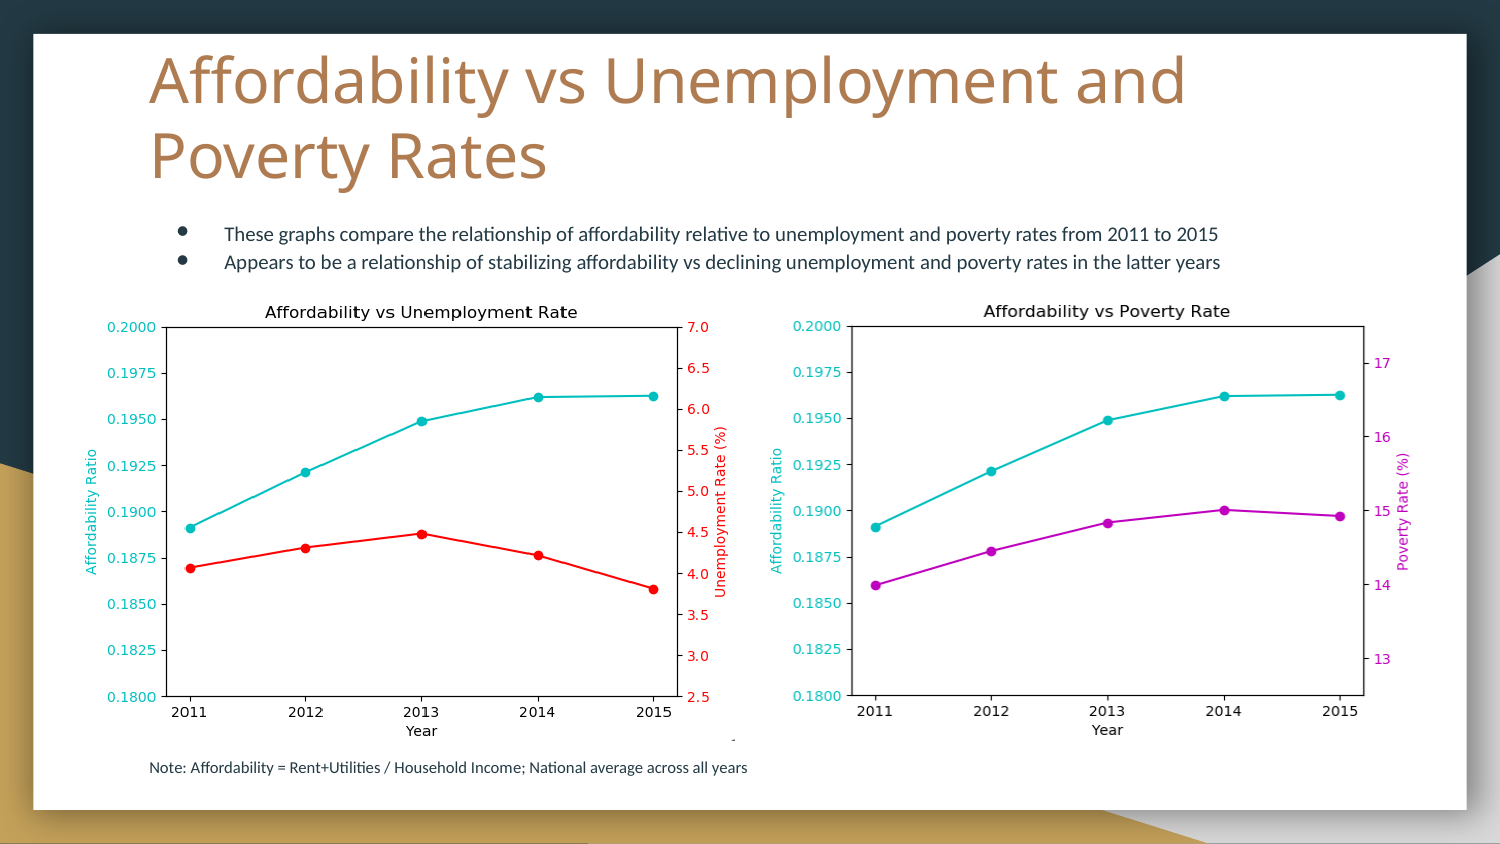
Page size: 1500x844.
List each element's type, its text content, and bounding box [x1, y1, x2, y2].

list Note: Affordability = Rent+Utilities / Household Income; National average across all years [134, 739, 1366, 814]
picture [770, 300, 1419, 741]
list These graphs compare the relationship of affordability relative to unemployment and poverty rates from 2011 to 2015 Appears to be a relationship of stabilizing affordability vs declining unemployment and poverty rates in the latter years [134, 201, 1366, 604]
picture [81, 300, 735, 741]
title Affordability vs Unemployment and Poverty Rates [134, 26, 1366, 183]
